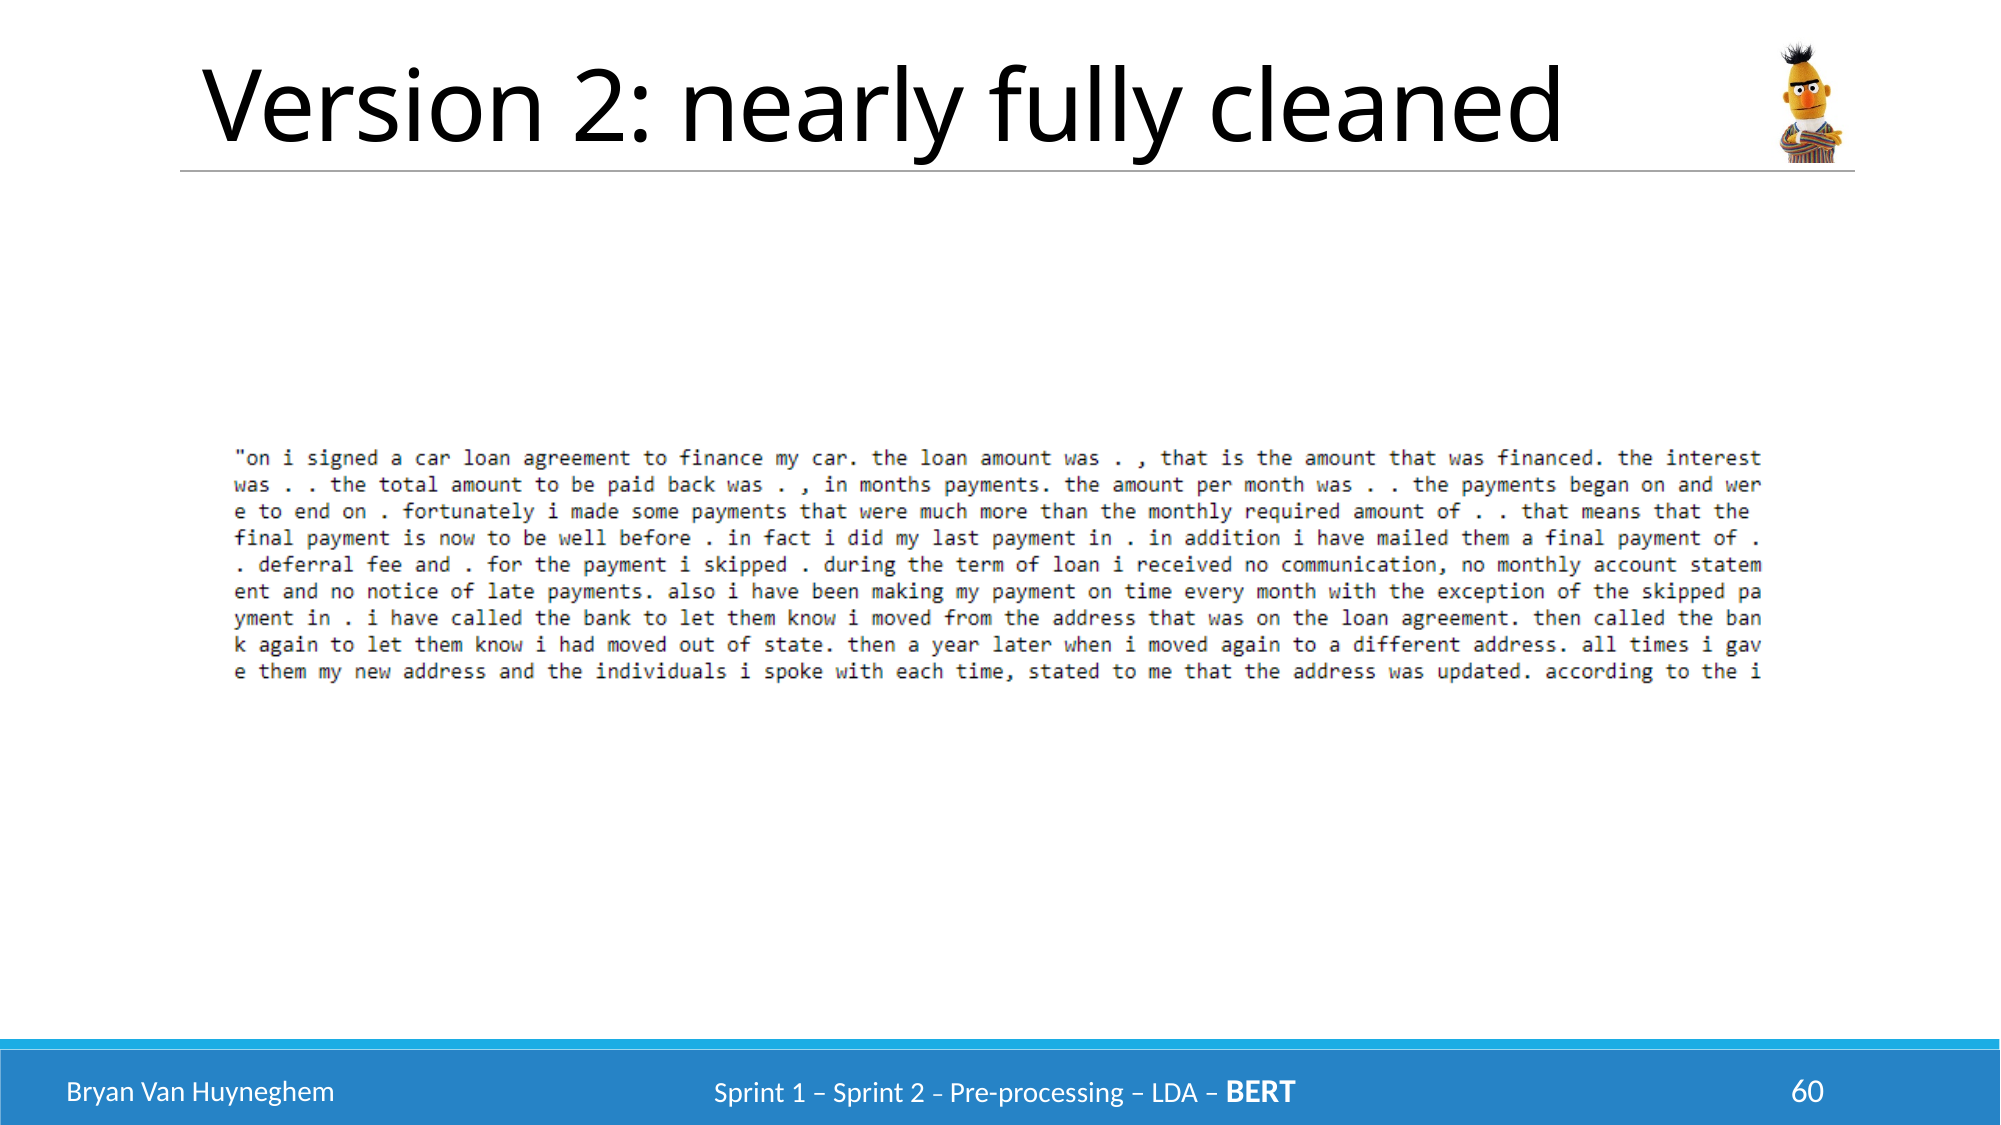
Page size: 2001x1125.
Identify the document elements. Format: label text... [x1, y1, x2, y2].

footer Sprint 1 – Sprint 2 – Pre-processing – LDA – BERT [359, 1059, 1651, 1120]
picture [224, 436, 1776, 688]
slide_number 60 [1741, 1059, 1840, 1120]
text_box [179, 47, 1759, 170]
text_box [179, 233, 1830, 963]
picture [1760, 36, 1856, 164]
slide_number Bryan Van Huyneghem [51, 1059, 359, 1120]
